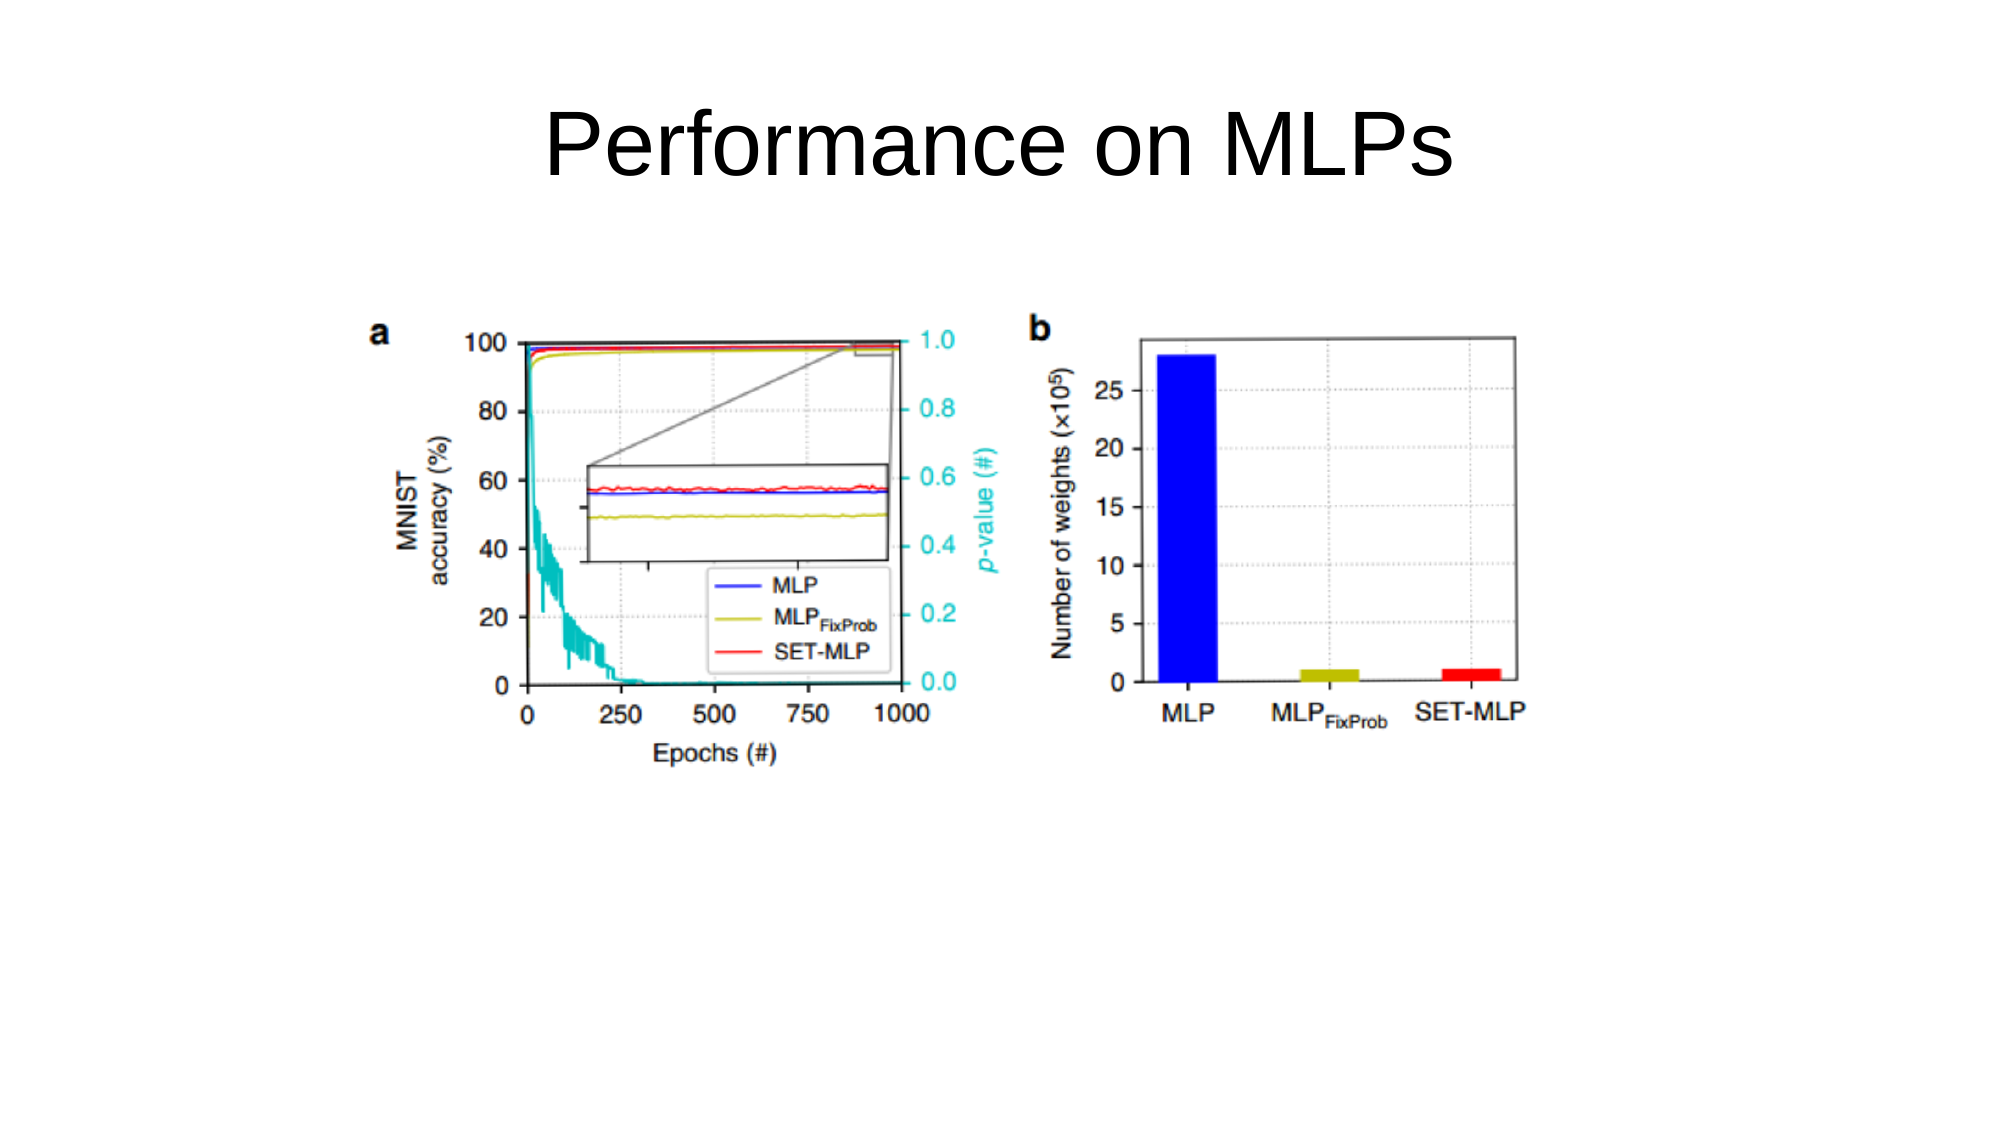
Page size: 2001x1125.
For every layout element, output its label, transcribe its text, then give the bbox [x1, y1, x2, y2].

picture [286, 286, 1728, 783]
text_box Performance on MLPs [99, 44, 1900, 233]
